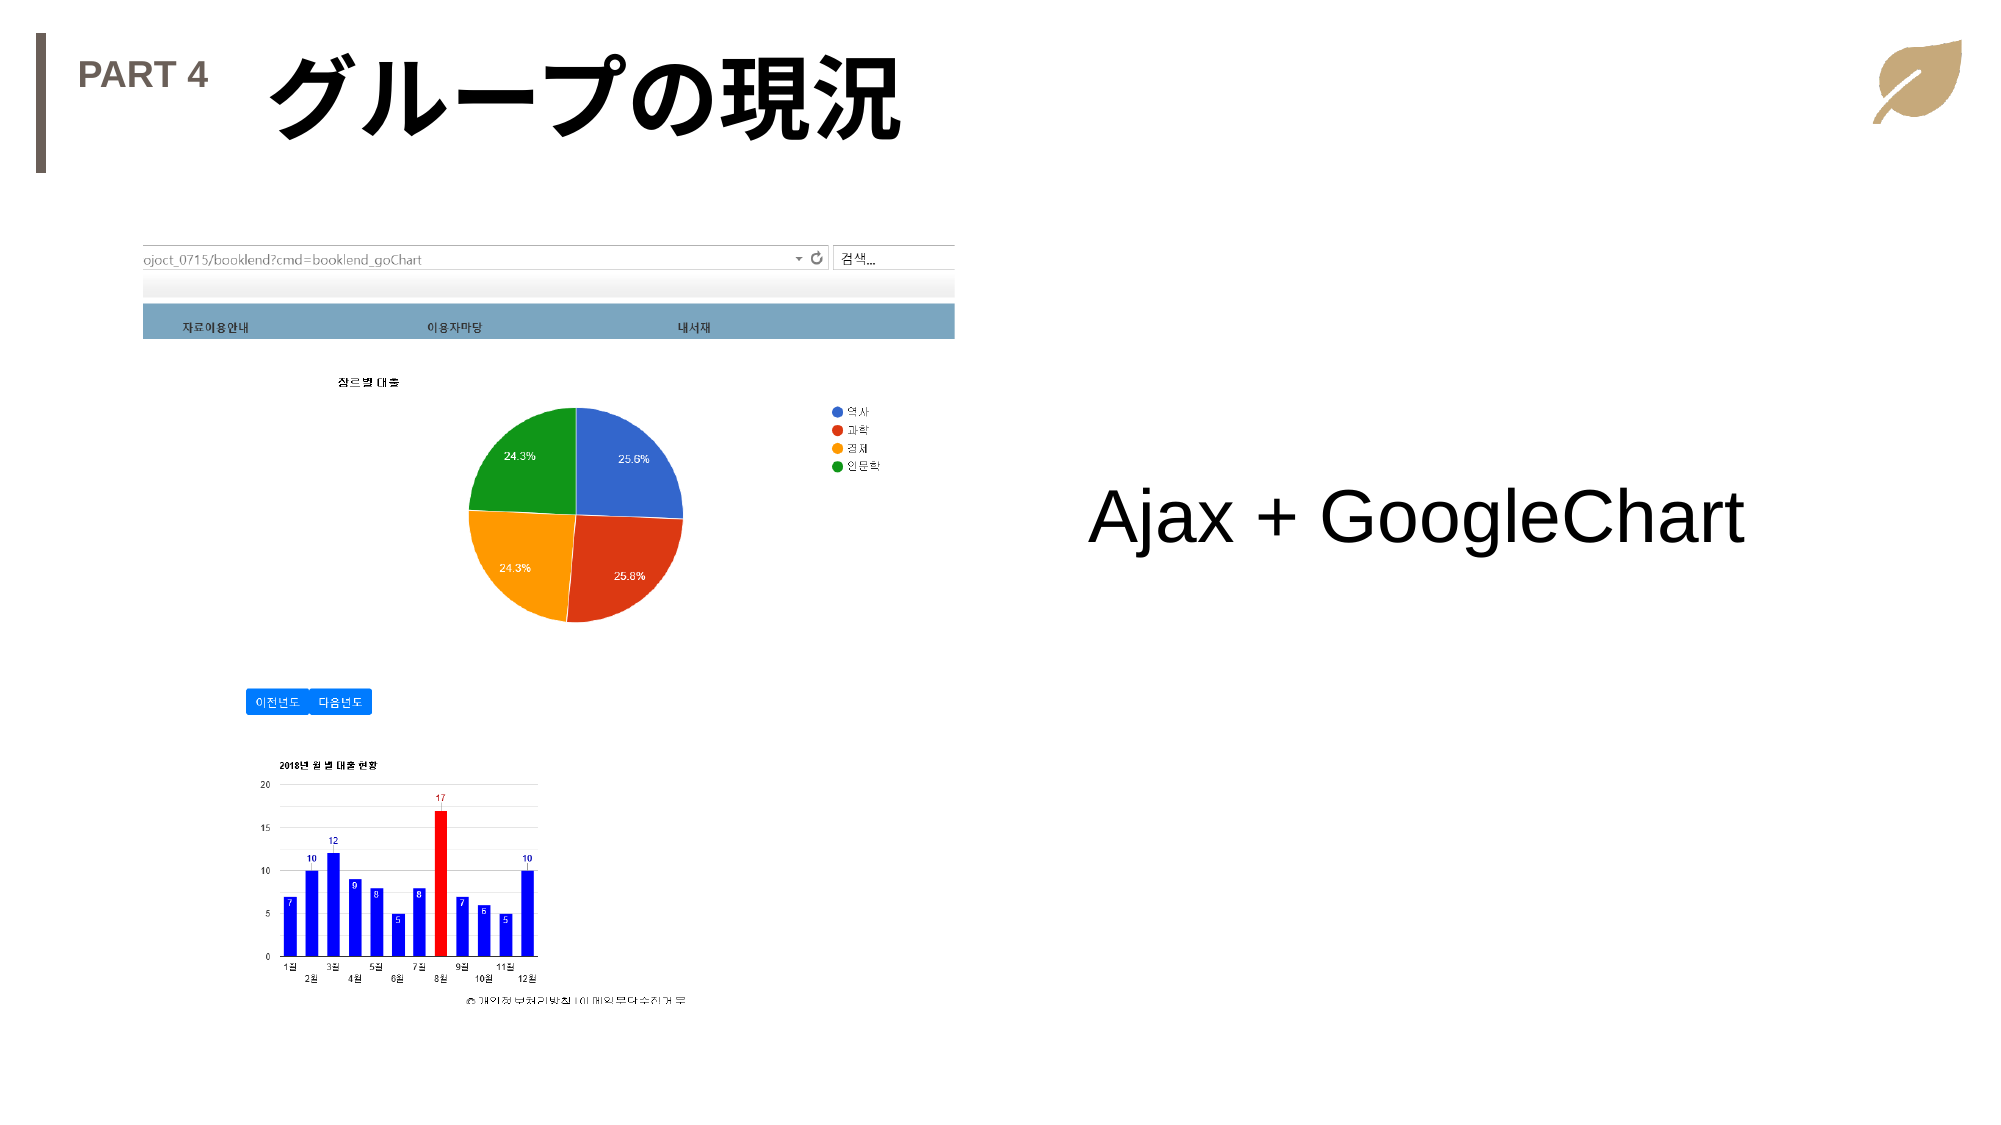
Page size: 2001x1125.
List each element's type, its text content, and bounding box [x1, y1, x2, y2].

text_box Ajax + GoogleChart [1073, 460, 1781, 566]
picture [1857, 22, 1977, 141]
picture [143, 217, 955, 1004]
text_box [40, 33, 925, 173]
